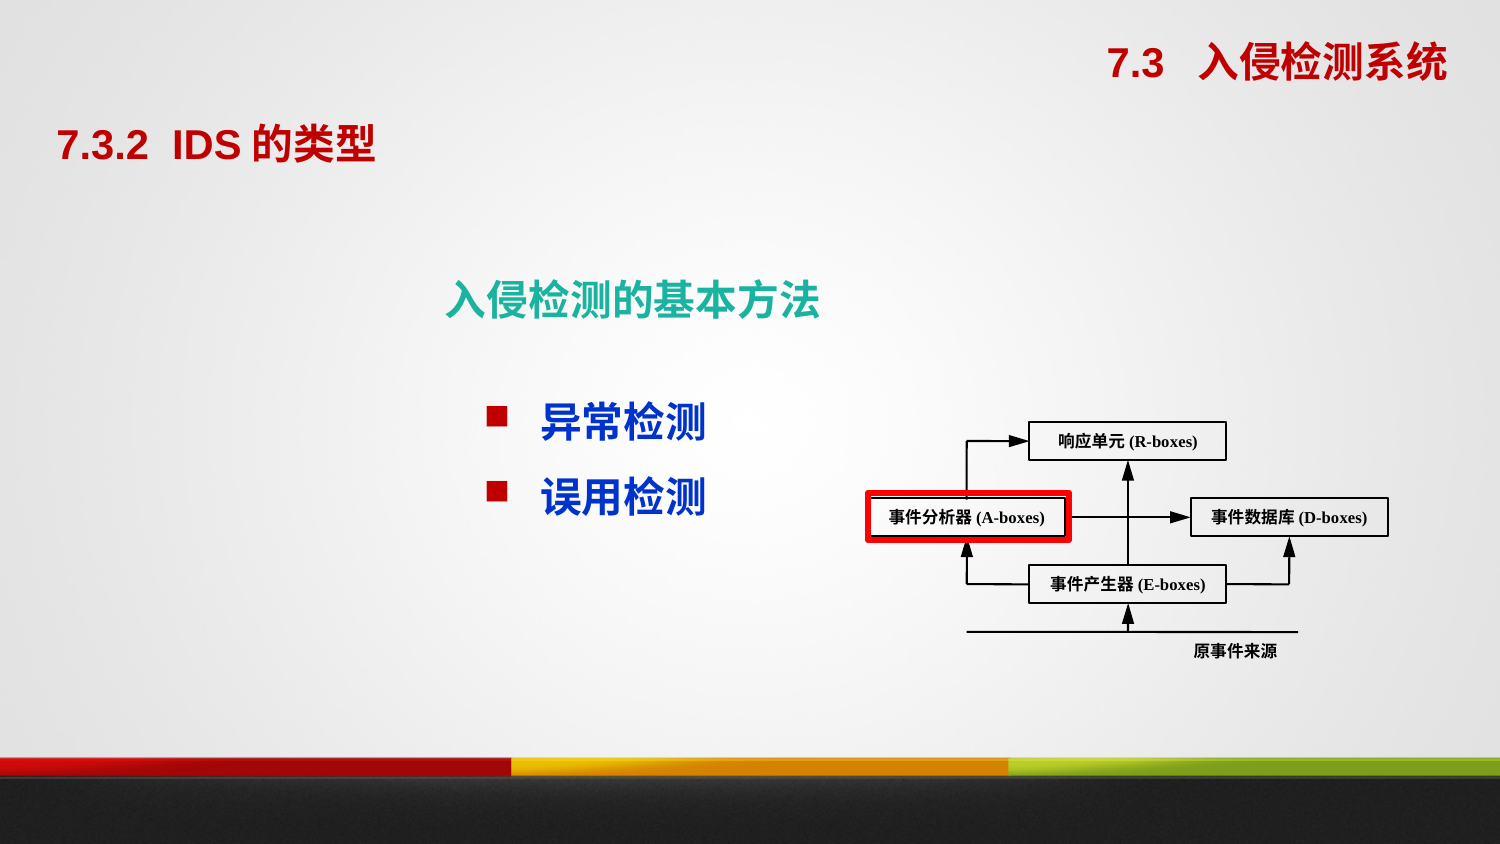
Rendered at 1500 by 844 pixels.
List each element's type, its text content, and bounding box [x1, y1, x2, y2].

text_box 7.3.2 IDS的类型 [35, 117, 399, 168]
title 入侵检测的基本方法 [409, 269, 856, 329]
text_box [867, 421, 1388, 671]
list 异常检测 误用检测 [468, 363, 751, 541]
picture [0, 0, 1500, 844]
text_box 7.3 入侵检测系统 [1089, 35, 1465, 86]
